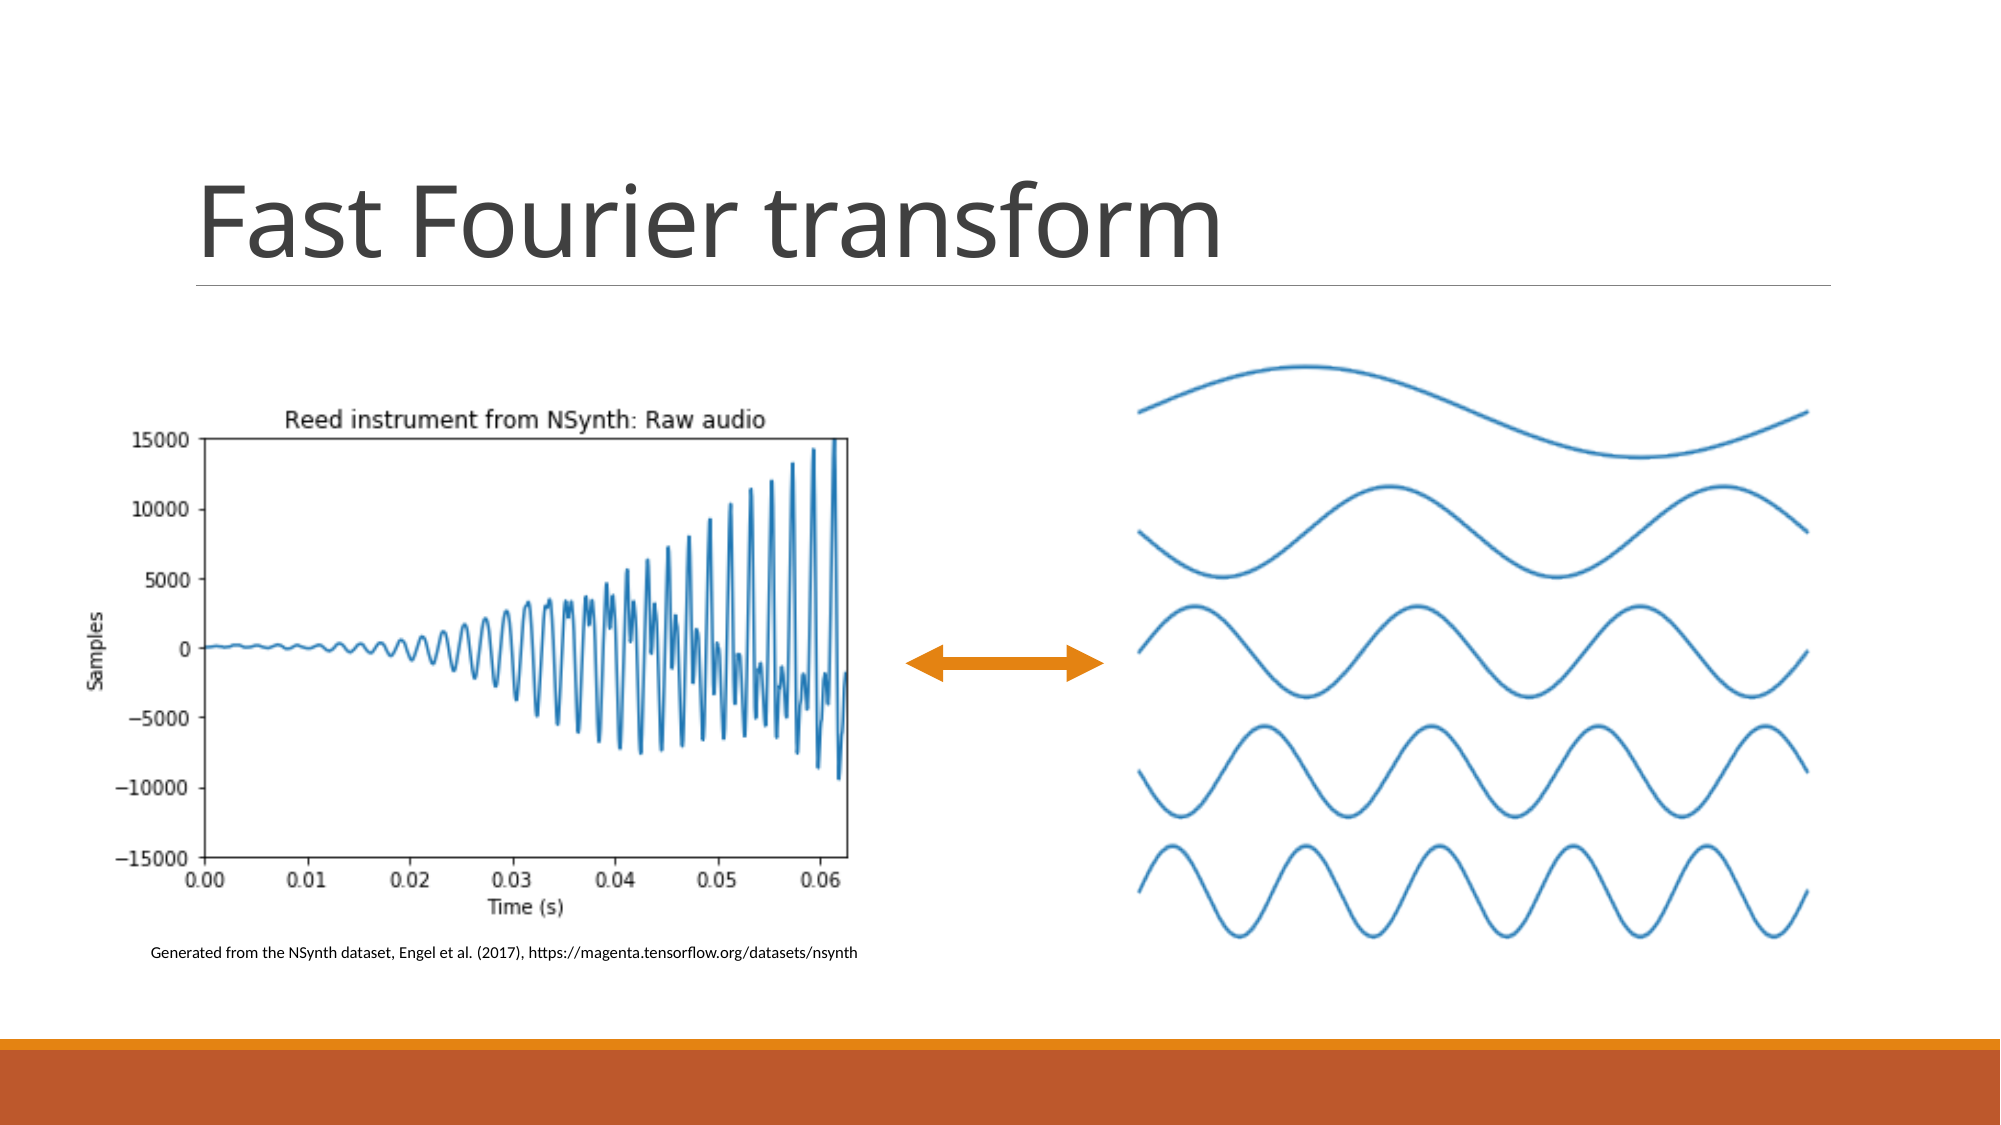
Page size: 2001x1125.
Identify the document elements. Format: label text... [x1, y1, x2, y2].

picture [988, 270, 1936, 1038]
picture [73, 396, 866, 931]
title Fast Fourier transform [180, 47, 1830, 285]
text_box Generated from the NSynth dataset, Engel et al. (2017), https://magenta.tensorflow.org/datasets/nsynth [136, 934, 985, 970]
